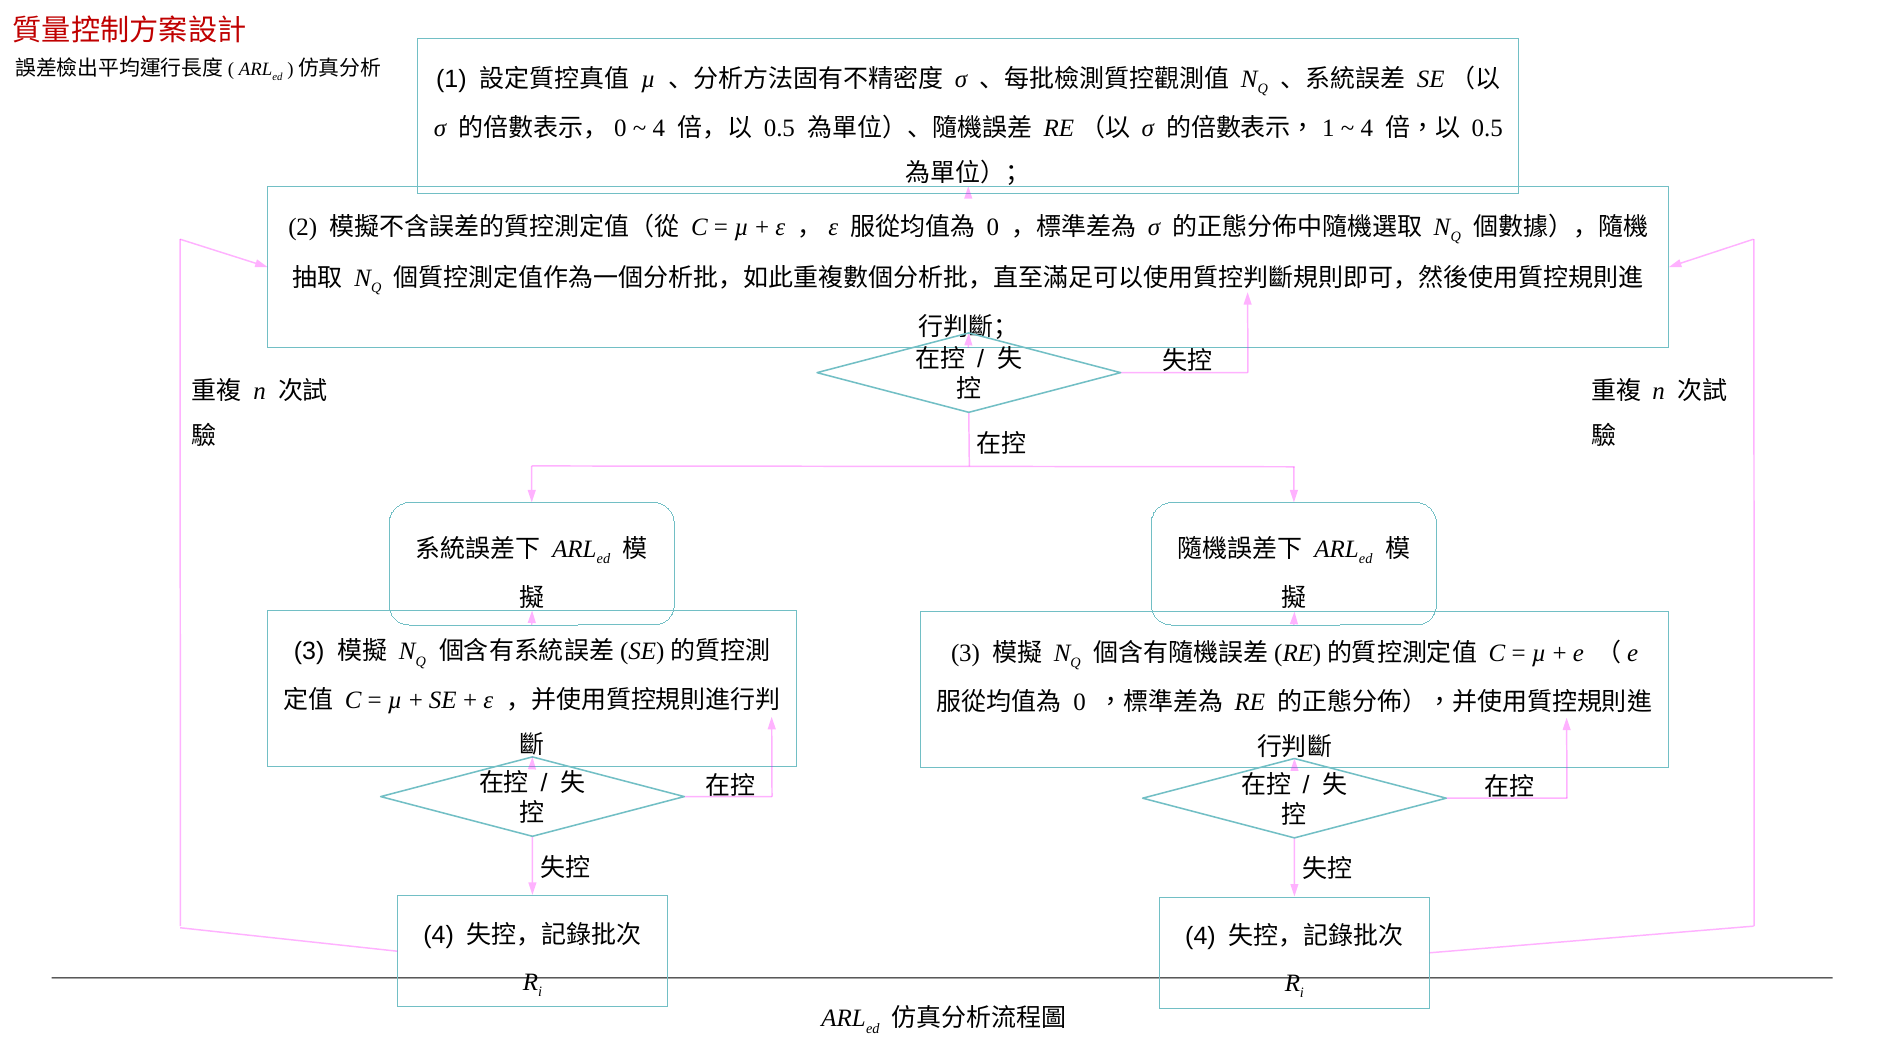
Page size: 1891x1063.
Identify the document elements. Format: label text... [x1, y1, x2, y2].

text_box 誤差檢出平均運行長度( ARLed )仿真分析 [0, 55, 171, 90]
text_box ARLed 仿真分析流程圖 [786, 977, 1103, 1044]
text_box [176, 38, 1767, 959]
text_box 質量控制方案設計 [0, 4, 418, 55]
